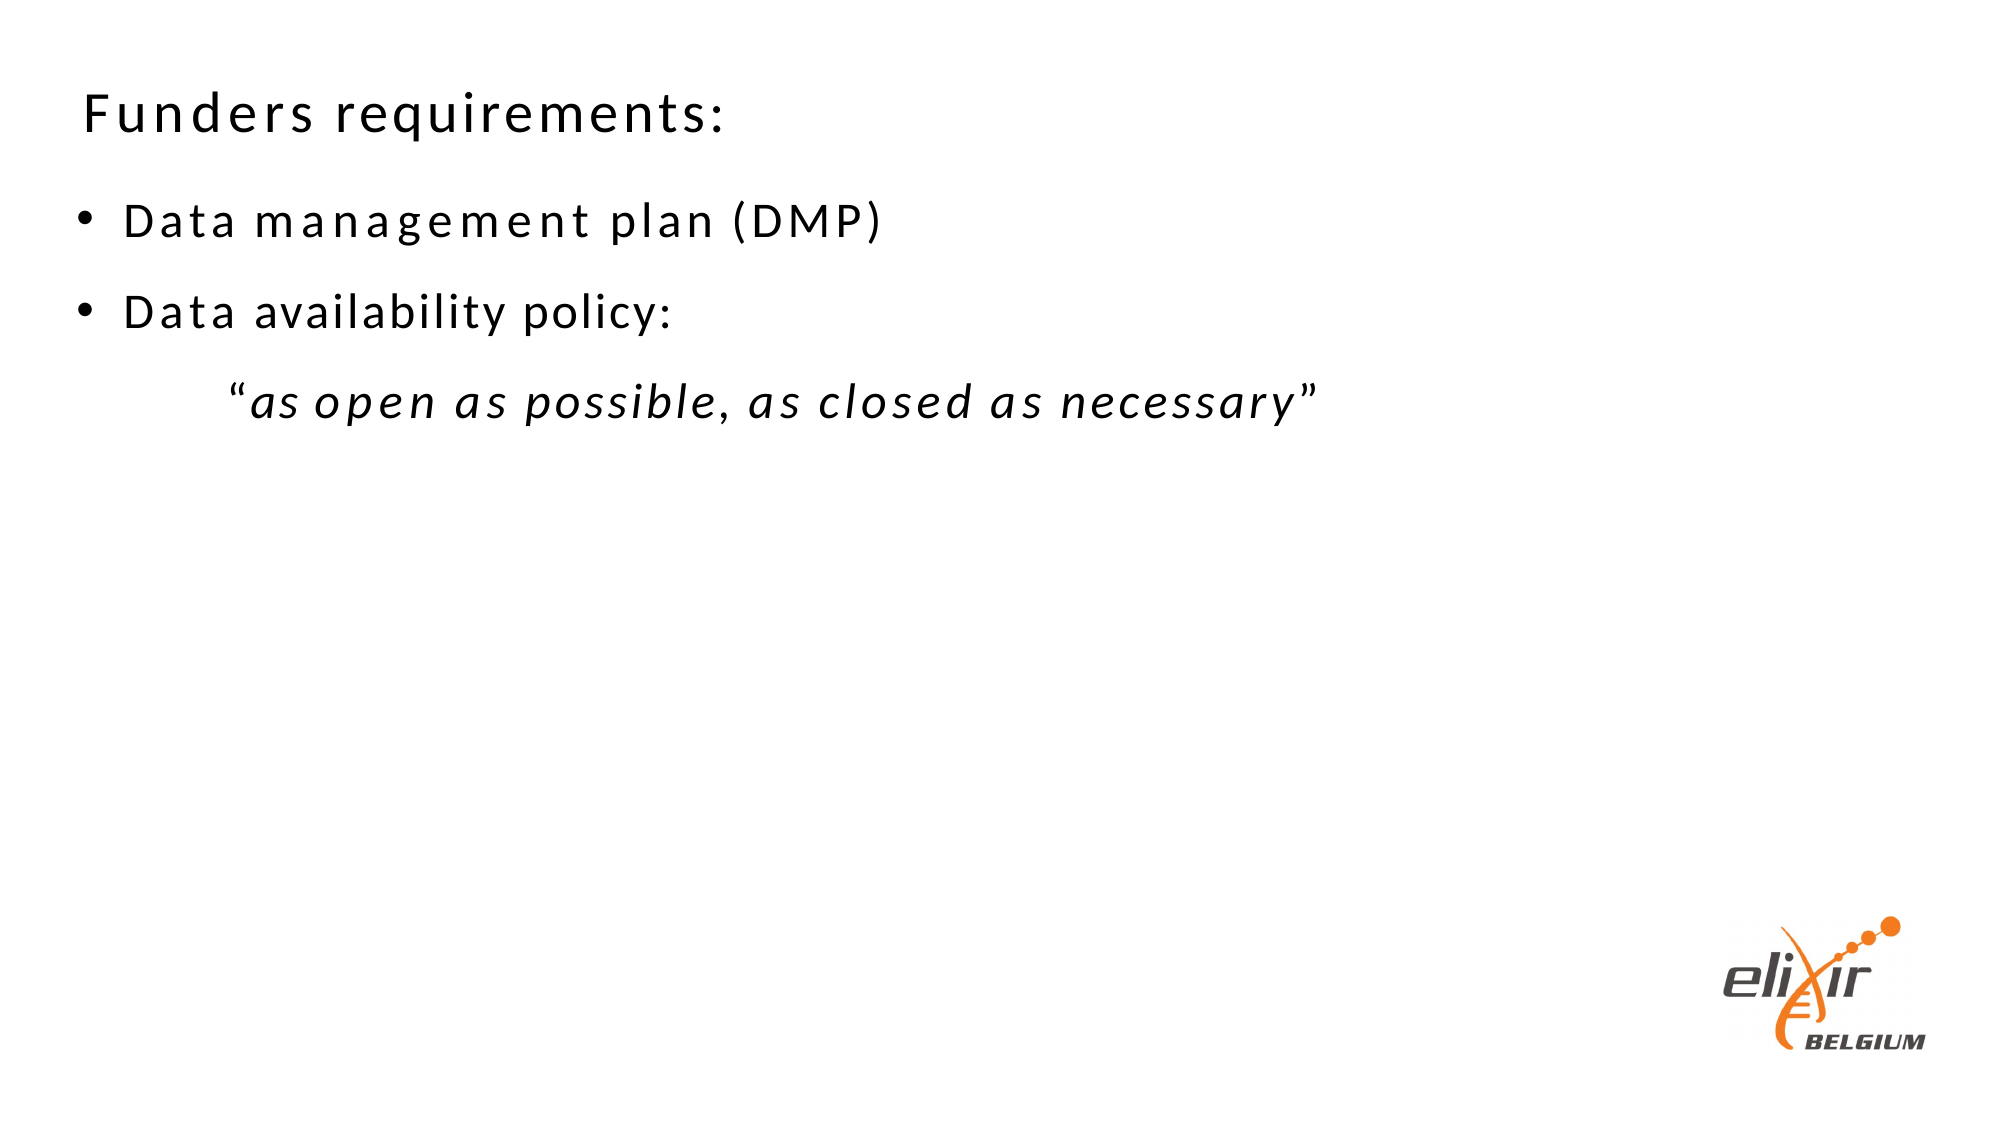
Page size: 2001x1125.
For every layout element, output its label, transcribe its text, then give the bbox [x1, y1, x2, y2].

picture [1723, 916, 1926, 1050]
title Funders requirements: [48, 71, 1968, 262]
text_box Data management plan (DMP) Data availability policy: “as open as possible, as closed as necessary” [74, 153, 1335, 429]
